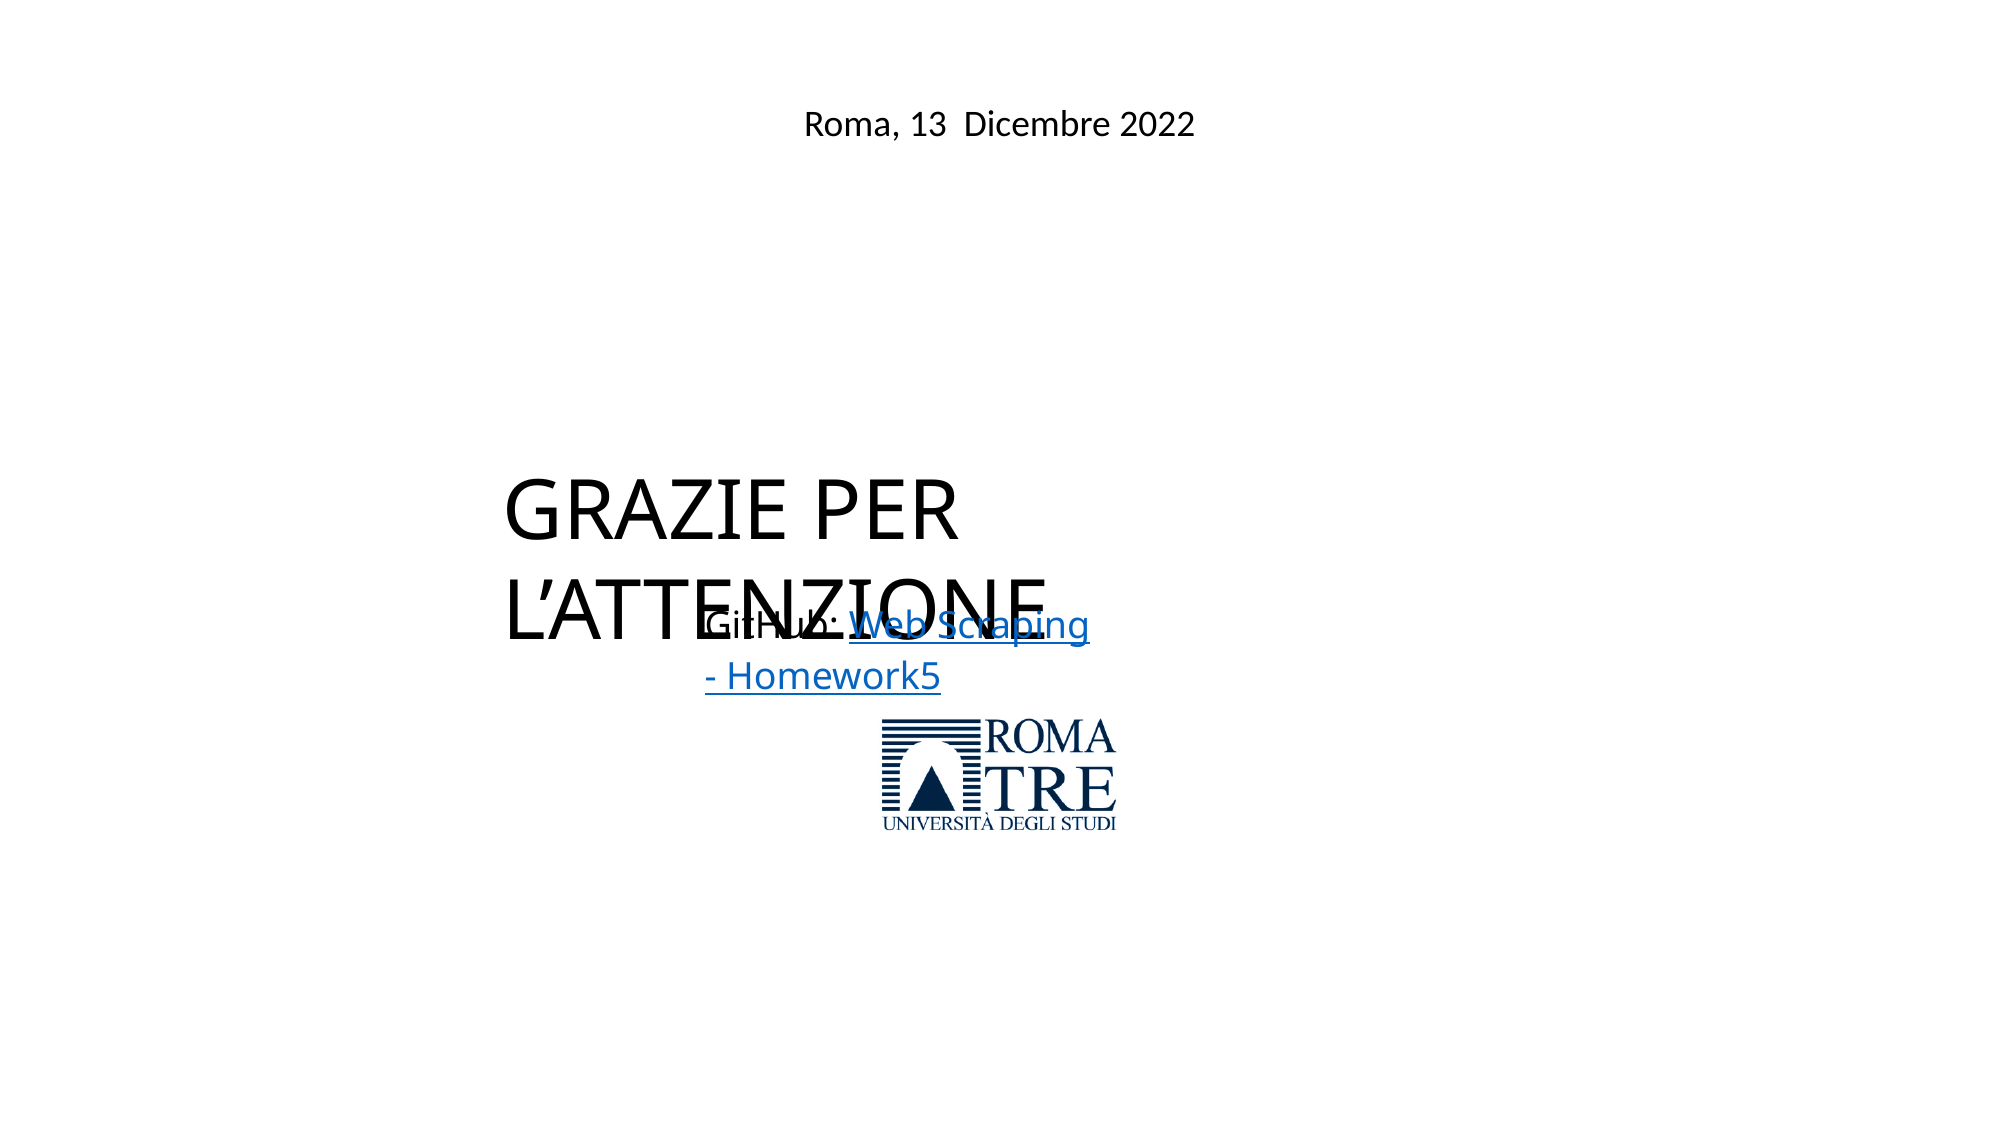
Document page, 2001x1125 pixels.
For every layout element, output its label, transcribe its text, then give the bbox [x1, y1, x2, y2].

picture [864, 704, 1136, 844]
text_box GitHub: Web Scraping- Homework5 [689, 593, 1311, 711]
text_box Roma, 13 Dicembre 2022 [627, 92, 1373, 152]
text_box GRAZIE PER L’ATTENZIONE [488, 449, 1512, 664]
